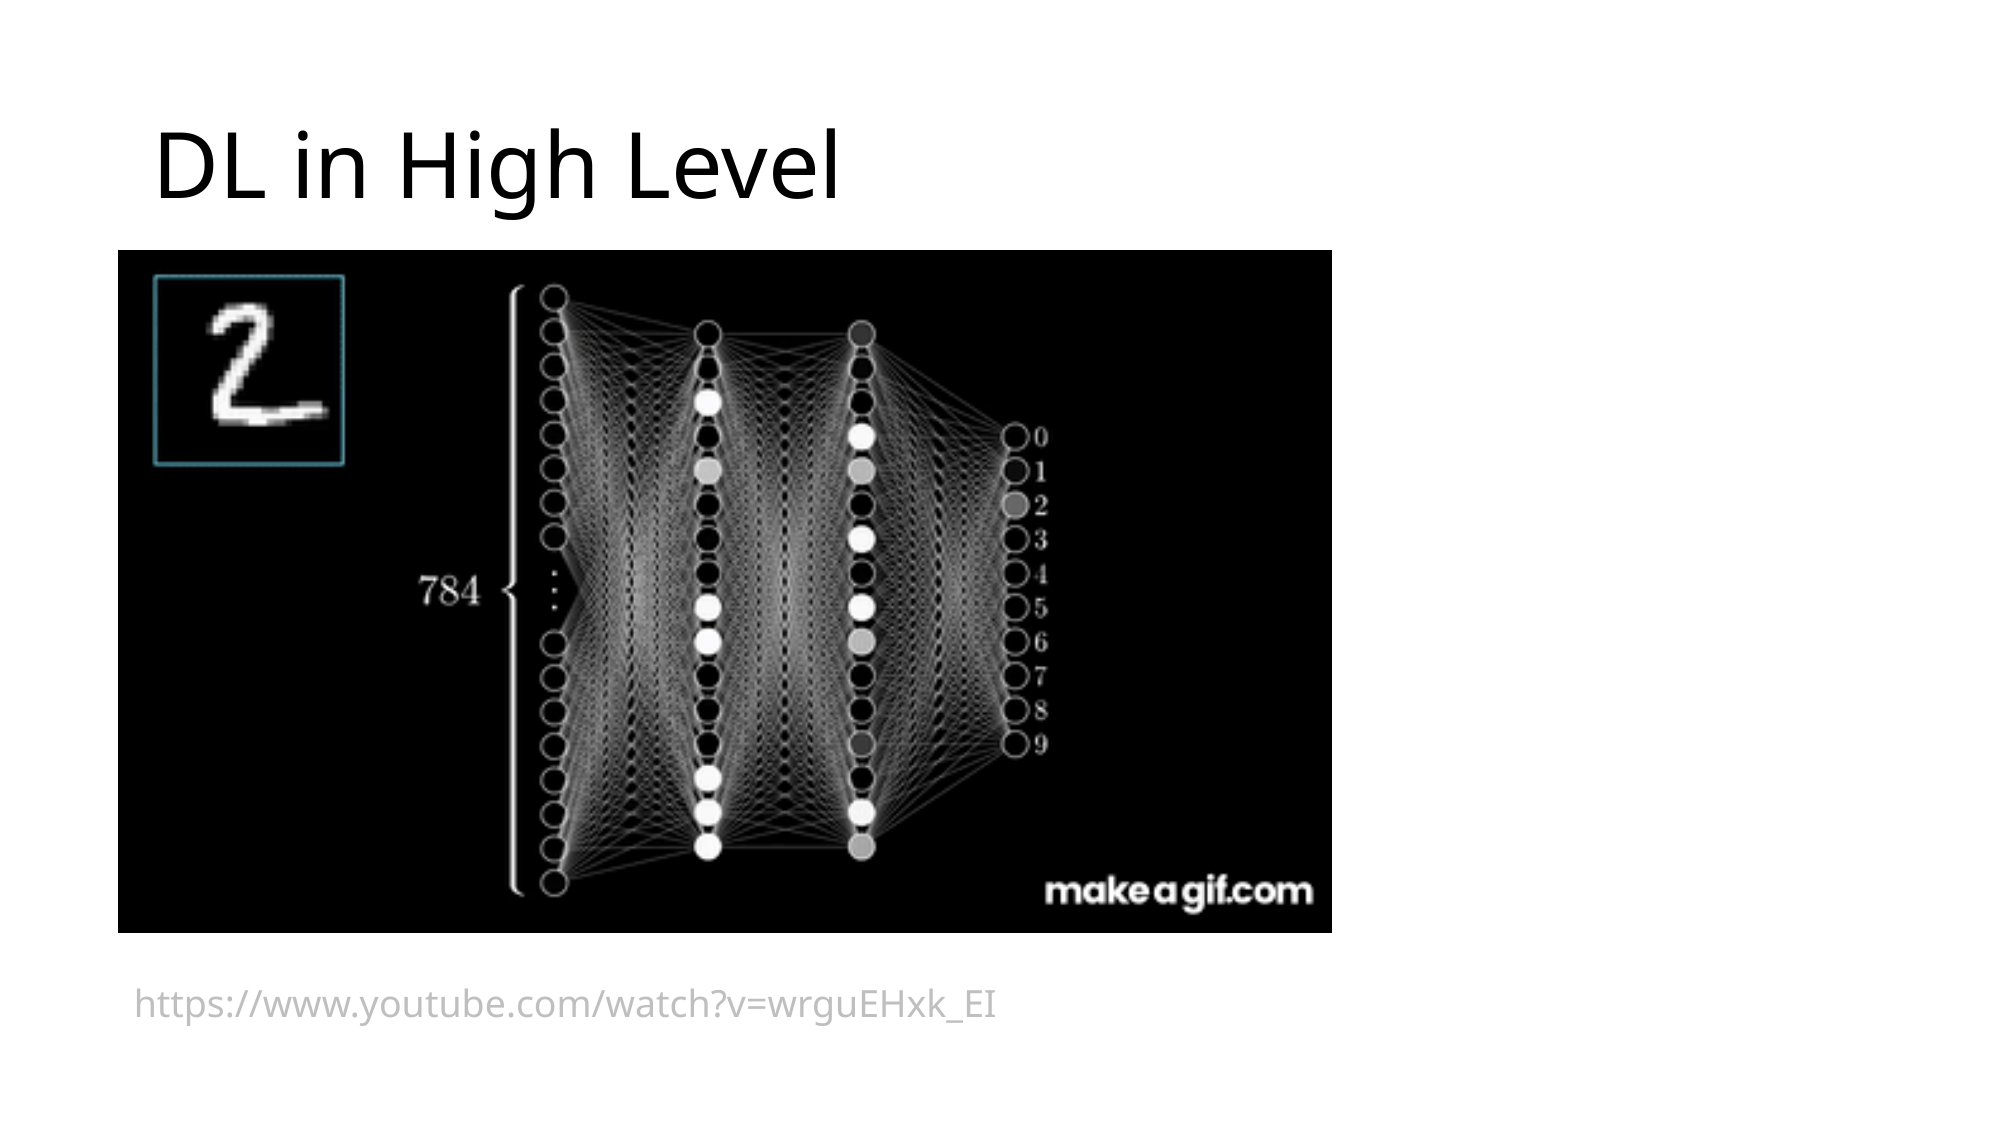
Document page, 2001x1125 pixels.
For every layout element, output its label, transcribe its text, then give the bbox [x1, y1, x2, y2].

text_box https://www.youtube.com/watch?v=wrguEHxk_EI [118, 972, 1120, 1033]
title DL in High Level [137, 59, 1863, 278]
picture [118, 250, 1333, 934]
